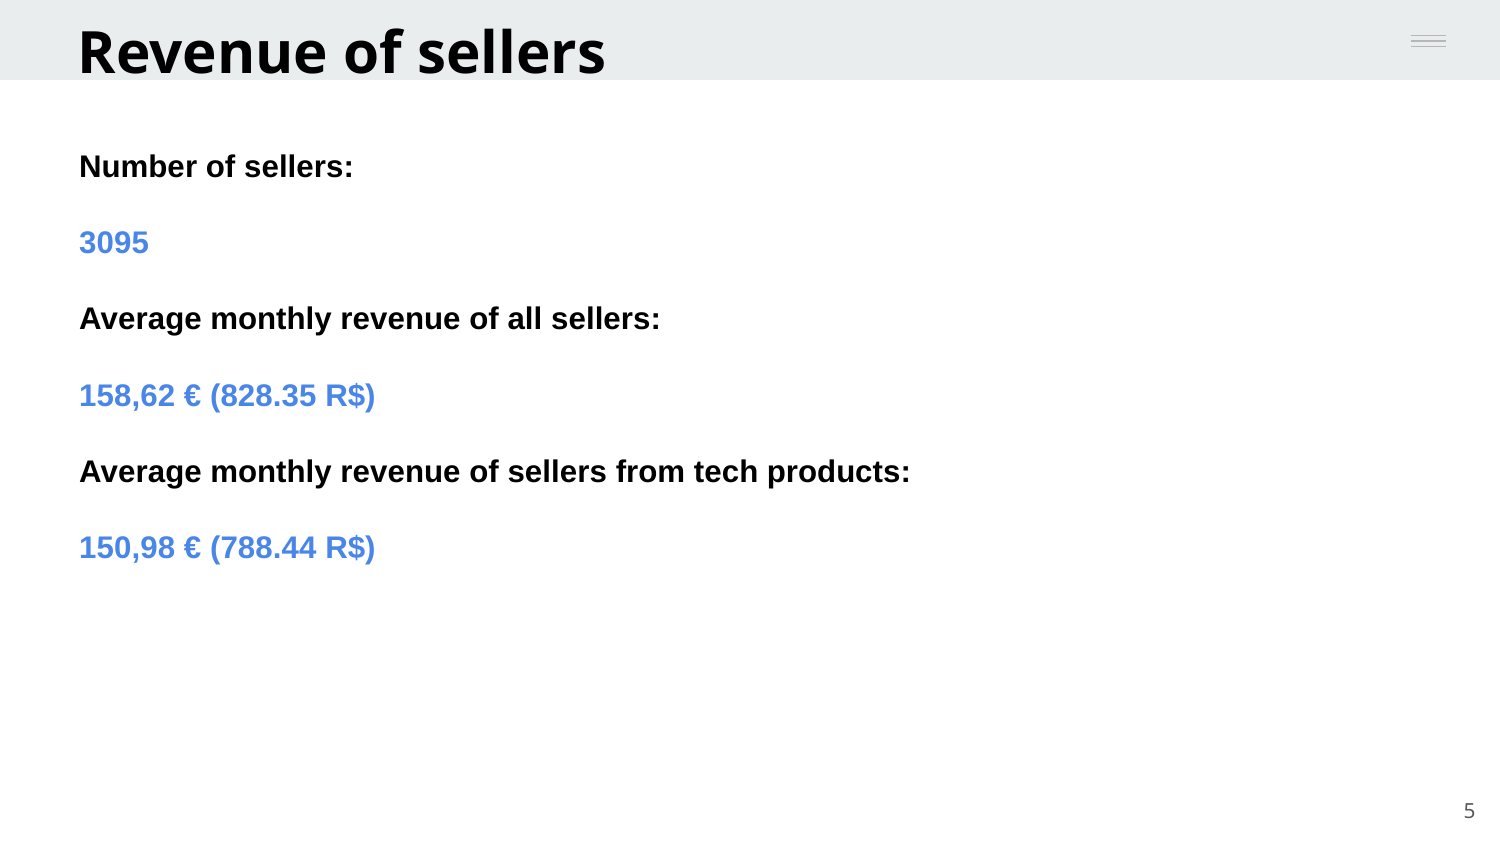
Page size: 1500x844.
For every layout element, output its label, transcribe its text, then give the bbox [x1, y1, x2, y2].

slide_number ‹#› [1400, 779, 1491, 844]
list Number of sellers: 3095 Average monthly revenue of all sellers: 158,62 € (828.35 R$) Average monthly revenue of sellers from tech products: 150,98 € (788.44 R$) [64, 125, 1356, 743]
title Revenue of sellers [47, 0, 1310, 88]
